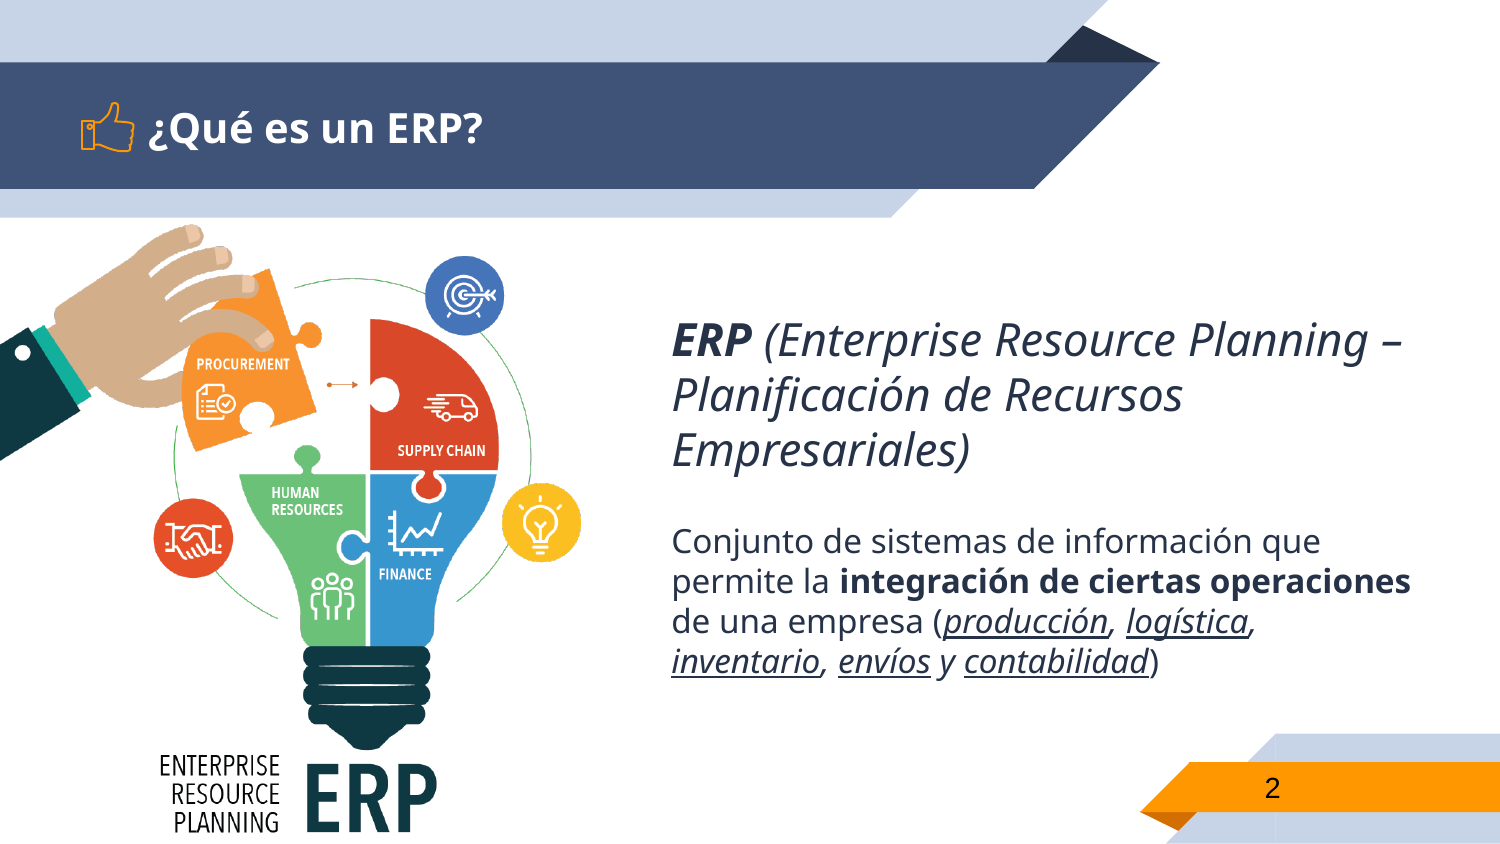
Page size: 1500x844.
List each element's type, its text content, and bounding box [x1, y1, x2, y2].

slide_number ‹#› [1249, 760, 1494, 813]
title ¿Qué es un ERP? [133, 64, 1035, 190]
list ERP (Enterprise Resource Planning – Planificación de Recursos Empresariales) Conjunto de sistemas de información que permite la integración de ciertas operaciones de una empresa (producción, logística, inventario, envíos y contabilidad) [656, 237, 1437, 754]
picture [0, 223, 581, 844]
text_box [82, 102, 134, 152]
